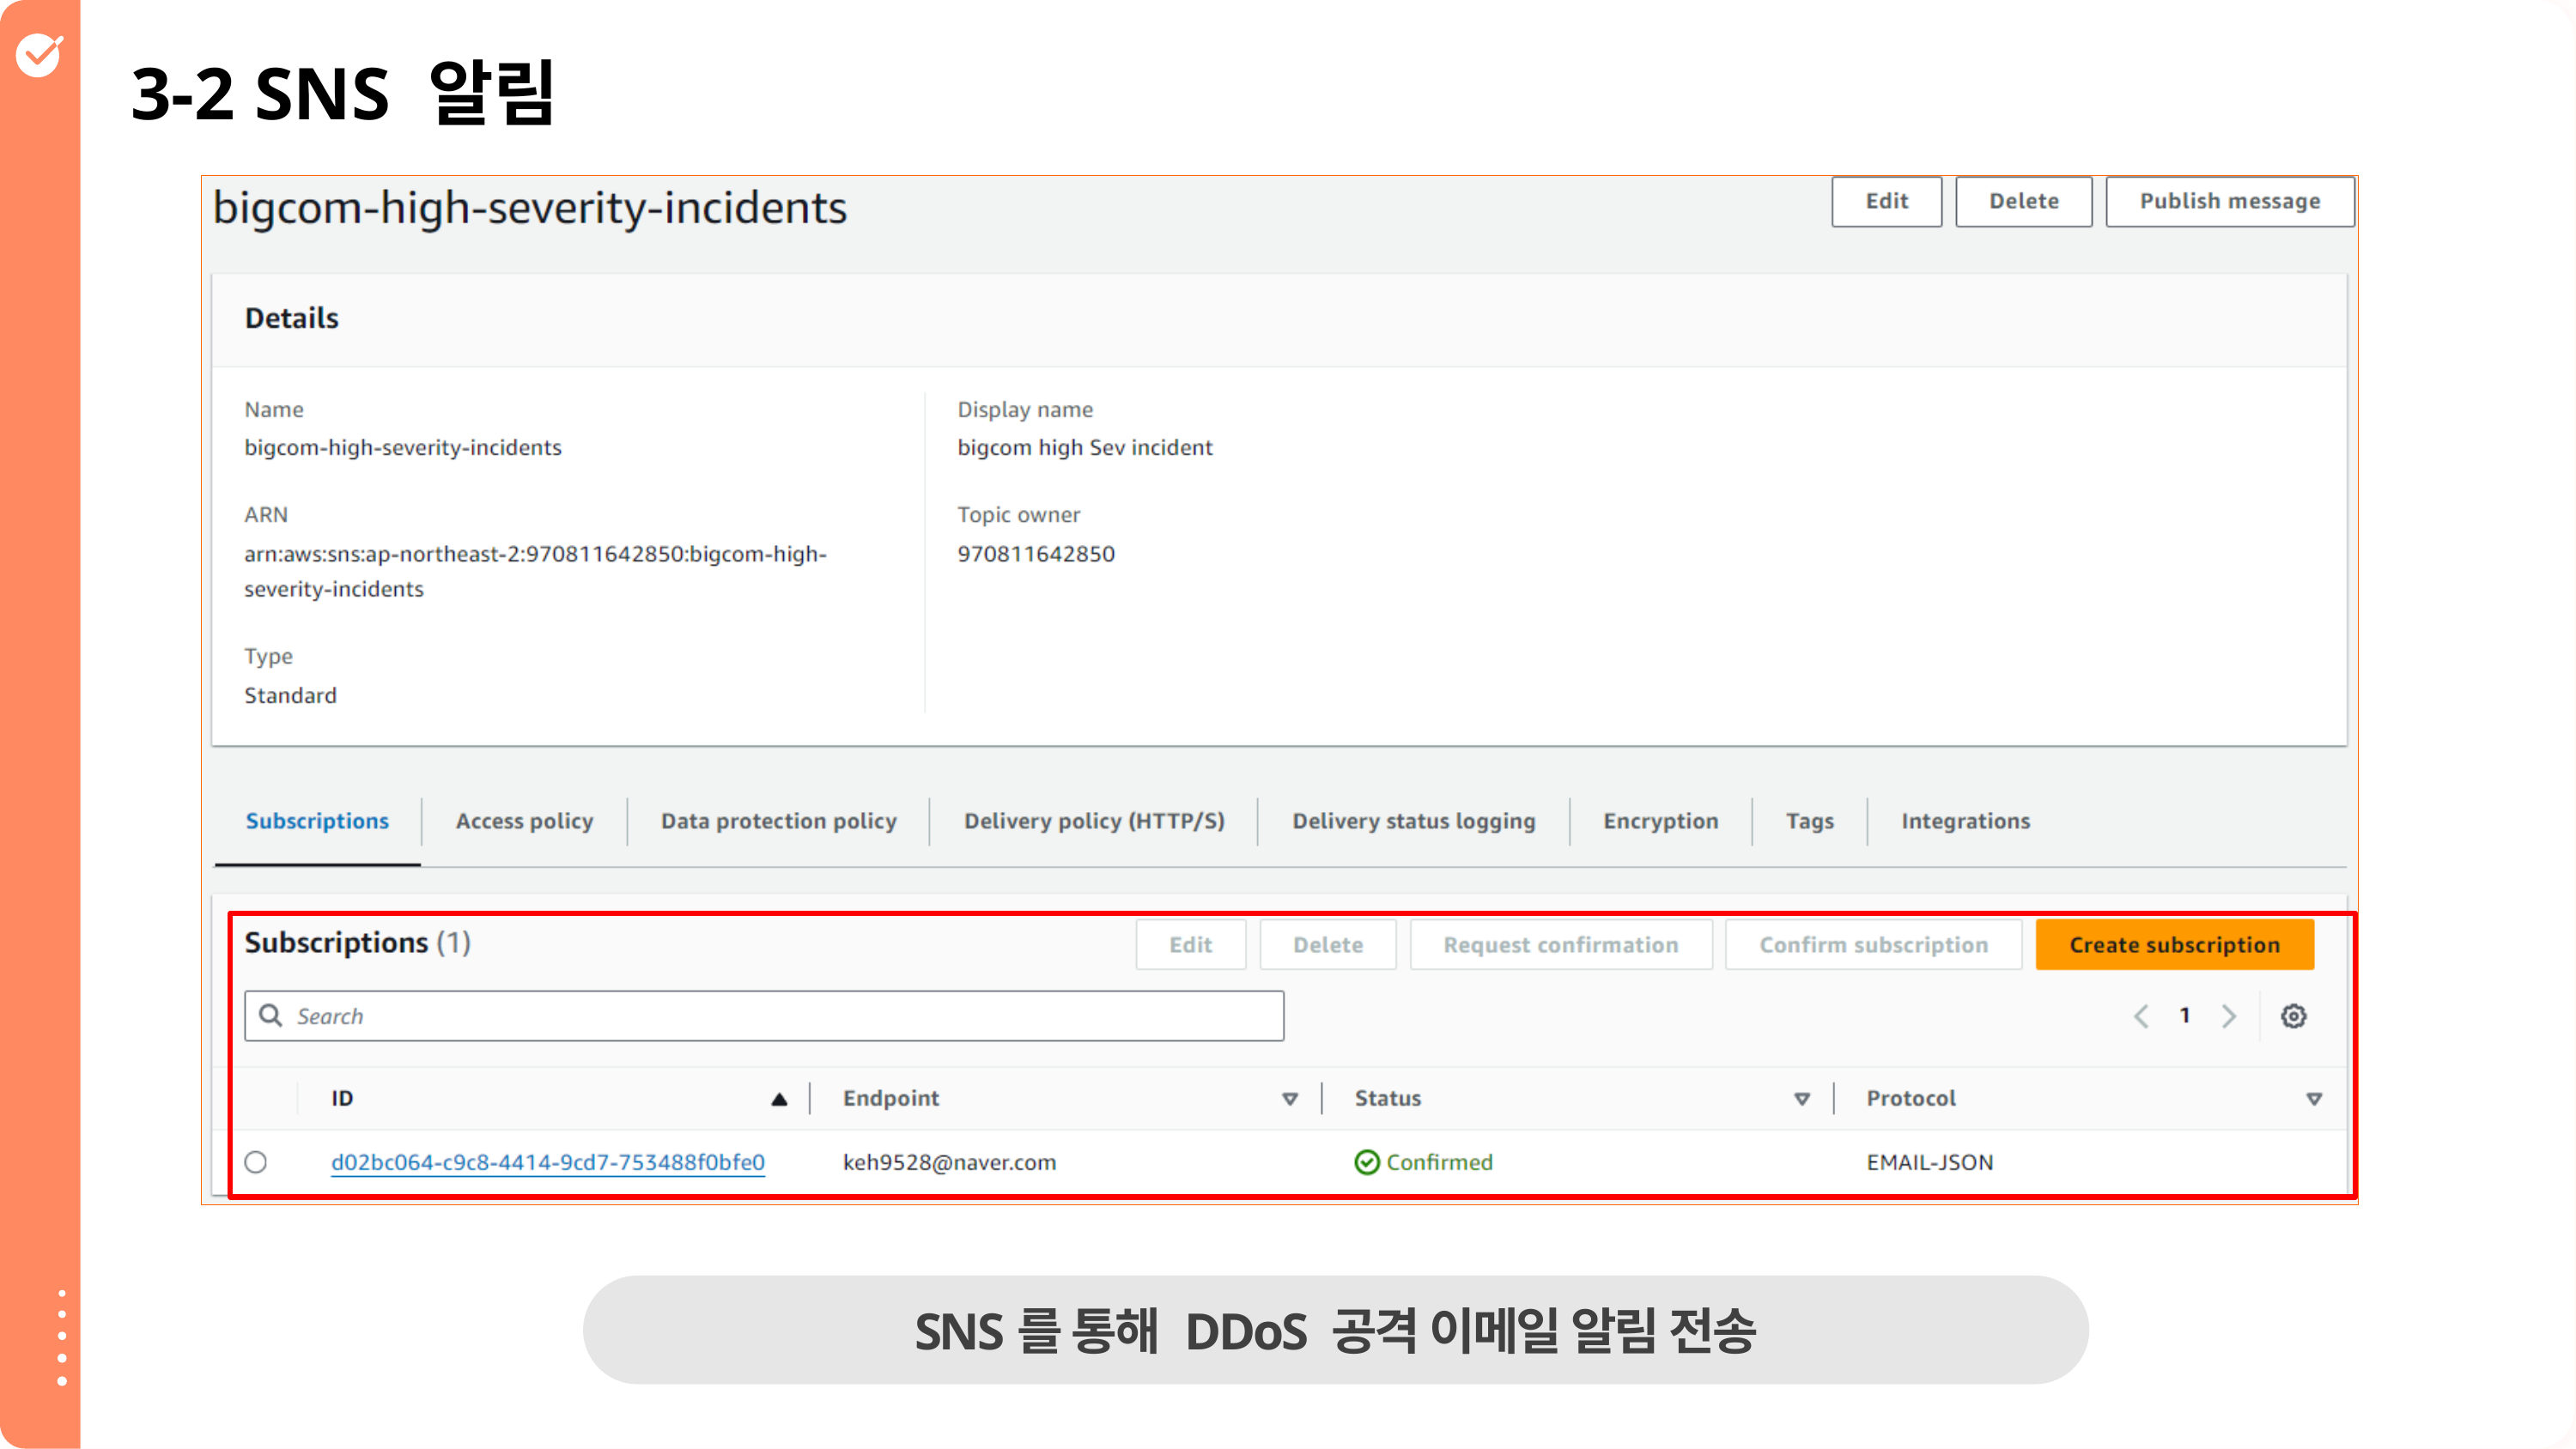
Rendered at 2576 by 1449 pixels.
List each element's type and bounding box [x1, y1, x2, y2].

picture [201, 174, 2360, 1205]
text_box [57, 1289, 68, 1386]
text_box [56, 37, 63, 45]
text_box [0, 0, 17, 17]
text_box [16, 34, 58, 77]
text_box [81, 0, 2575, 1449]
text_box [0, 1431, 19, 1449]
